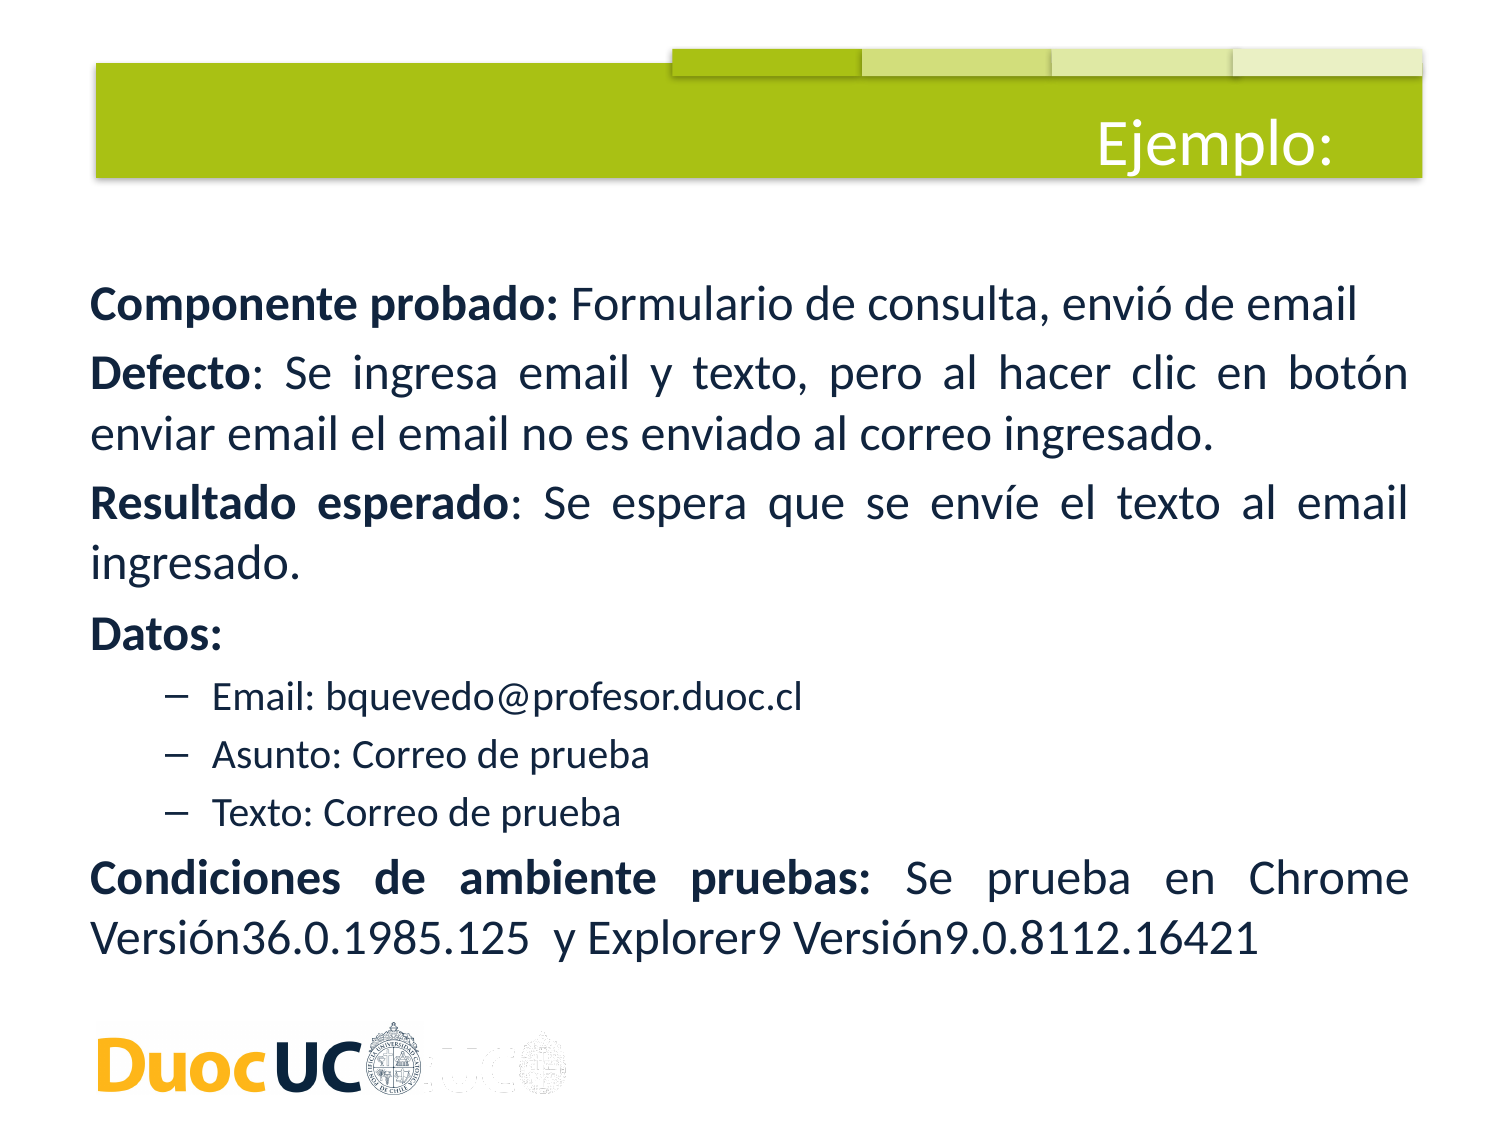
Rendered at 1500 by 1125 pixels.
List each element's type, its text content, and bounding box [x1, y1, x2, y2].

title Ejemplo: [0, 45, 1350, 233]
list Componente probado: Formulario de consulta, envió de email Defecto: Se ingresa email y texto, pero al hacer clic en botón enviar email el email no es enviado al correo ingresado. Resultado esperado: Se espera que se envíe el texto al email ingresado. Datos: Email: bquevedo@profesor.duoc.cl Asunto: Correo de prueba Texto: Correo de prueba Condiciones de ambiente pruebas: Se prueba en Chrome Versión36.0.1985.125 y Explorer9 Versión9.0.8112.16421 [75, 262, 1425, 1005]
picture [96, 1021, 566, 1095]
